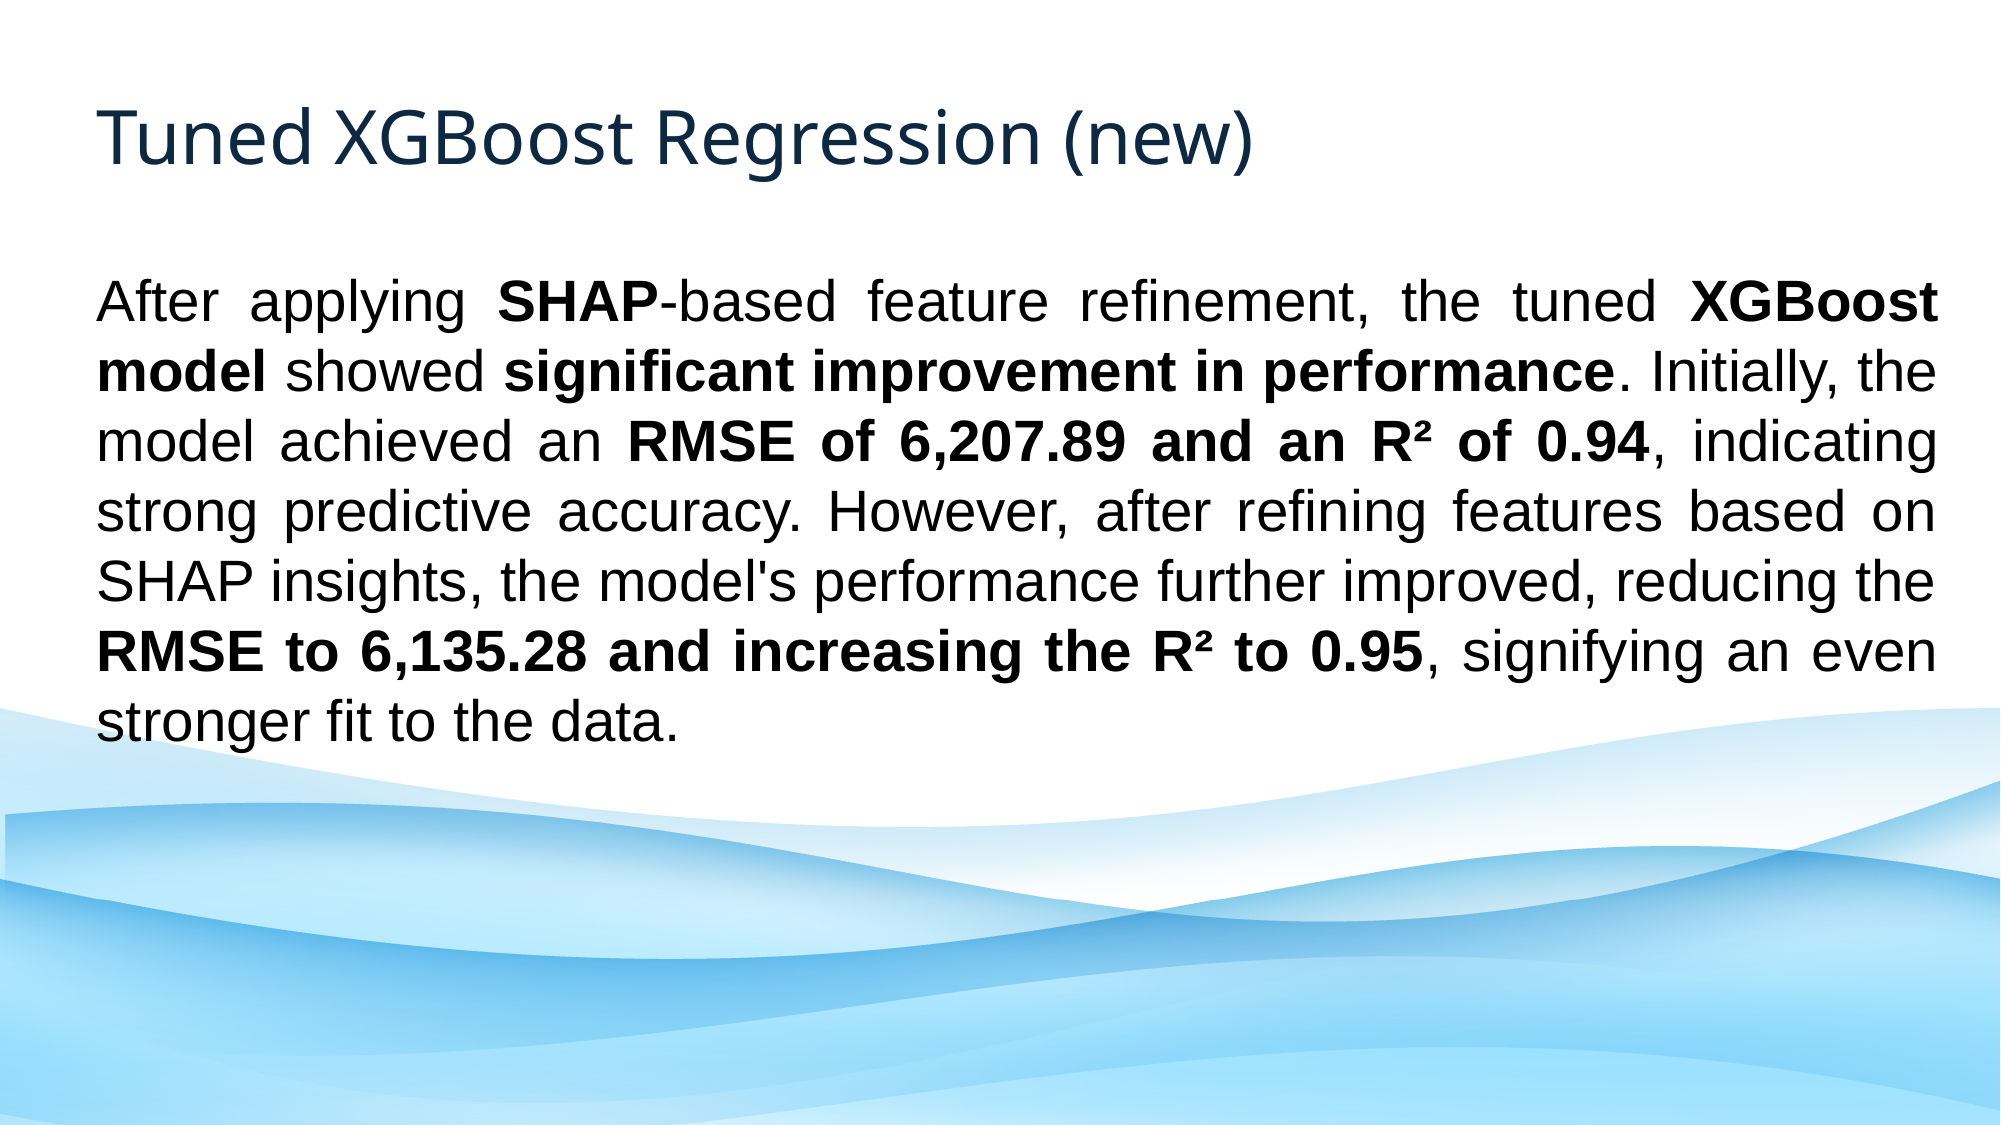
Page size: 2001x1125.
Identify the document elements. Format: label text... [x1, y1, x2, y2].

text_box After applying SHAP-based feature refinement, the tuned XGBoost model showed significant improvement in performance. Initially, the model achieved an RMSE of 6,207.89 and an R² of 0.94, indicating strong predictive accuracy. However, after refining features based on SHAP insights, the model's performance further improved, reducing the RMSE to 6,135.28 and increasing the R² to 0.95, signifying an even stronger fit to the data. [81, 255, 1954, 761]
text_box Tuned XGBoost Regression (new) [81, 81, 1464, 187]
picture [0, 0, 2001, 1125]
